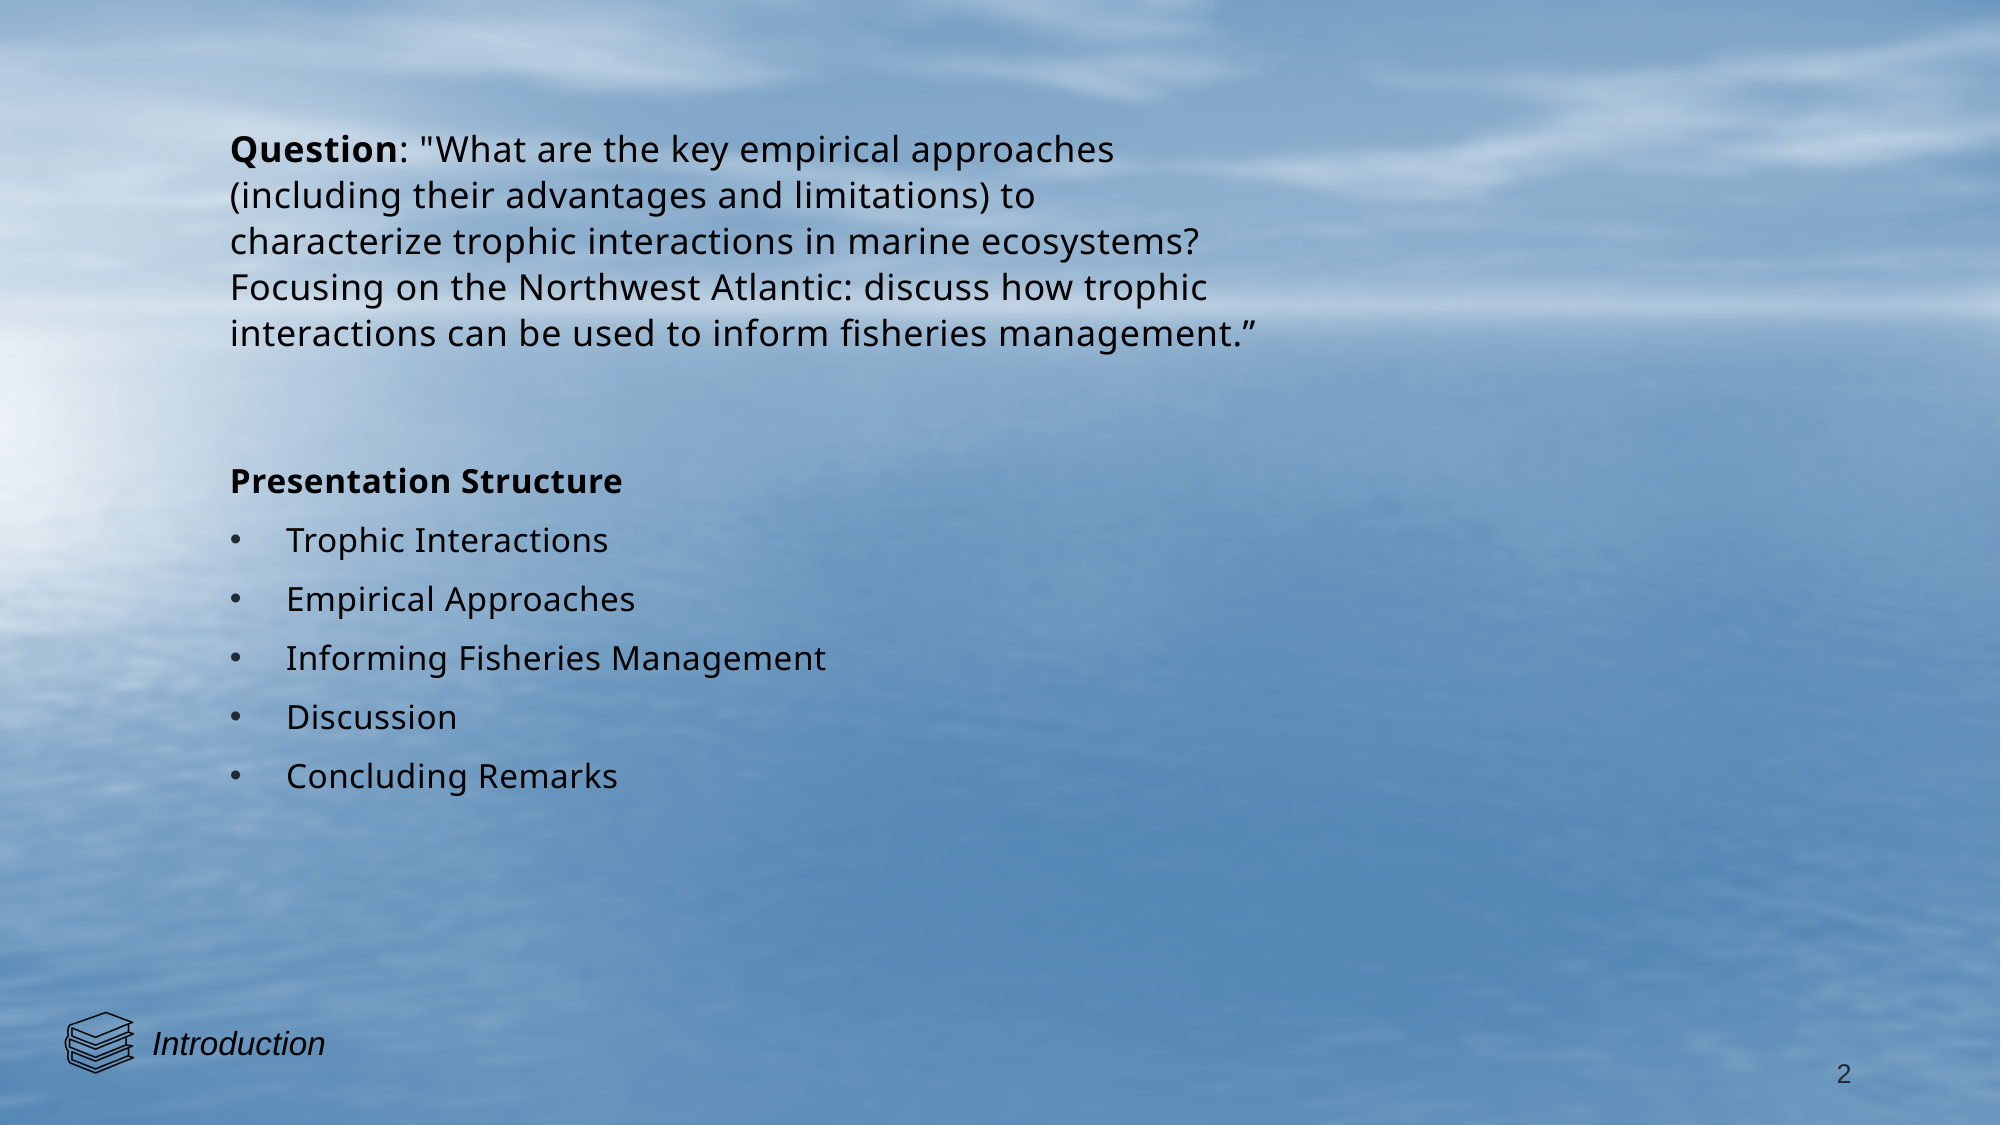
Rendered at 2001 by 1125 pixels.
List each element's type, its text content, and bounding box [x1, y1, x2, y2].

text_box Presentation Structure Trophic Interactions Empirical Approaches Informing Fisheries Management Discussion Concluding Remarks [214, 452, 1000, 888]
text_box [62, 1005, 373, 1081]
list Question: "What are the key empirical approaches (including their advantages and limitations) to characterize trophic interactions in marine ecosystems? Focusing on the Northwest Atlantic: discuss how trophic interactions can be used to inform fisheries management.” [214, 115, 1277, 409]
slide_number 2 [1650, 1042, 1867, 1103]
